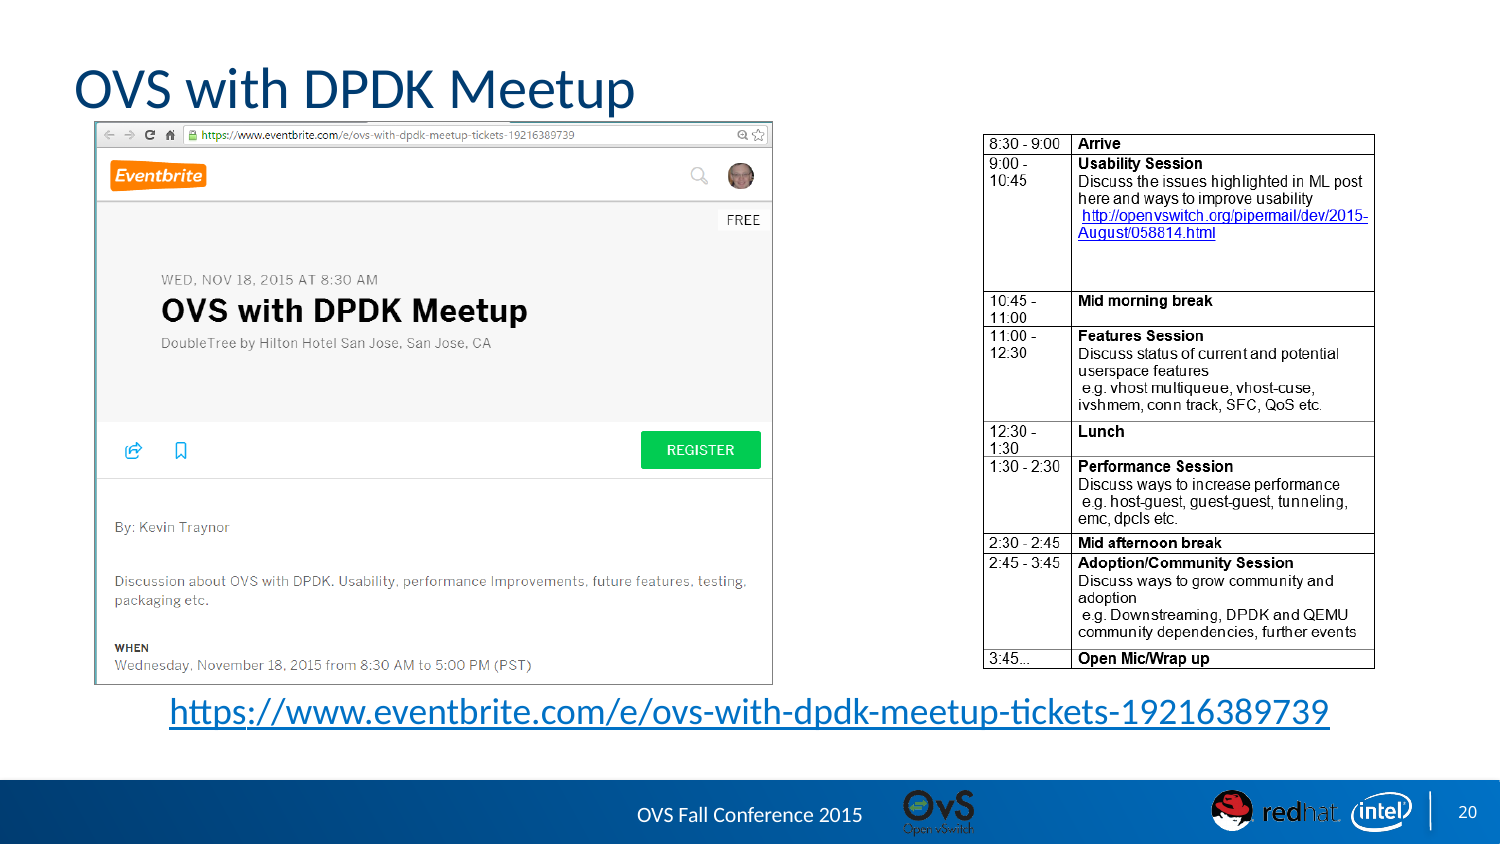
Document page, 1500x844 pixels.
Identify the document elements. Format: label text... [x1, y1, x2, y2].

footer OVS Fall Conference 2015 [496, 791, 1004, 837]
slide_number 20 [1127, 791, 1478, 837]
picture [94, 121, 773, 685]
picture [971, 122, 1390, 685]
picture [1202, 783, 1350, 791]
title OVS with DPDK Meetup [74, 50, 1425, 194]
picture [899, 786, 978, 791]
list https://www.eventbrite.com/e/ovs-with-dpdk-meetup-tickets-19216389739 [74, 197, 1425, 760]
